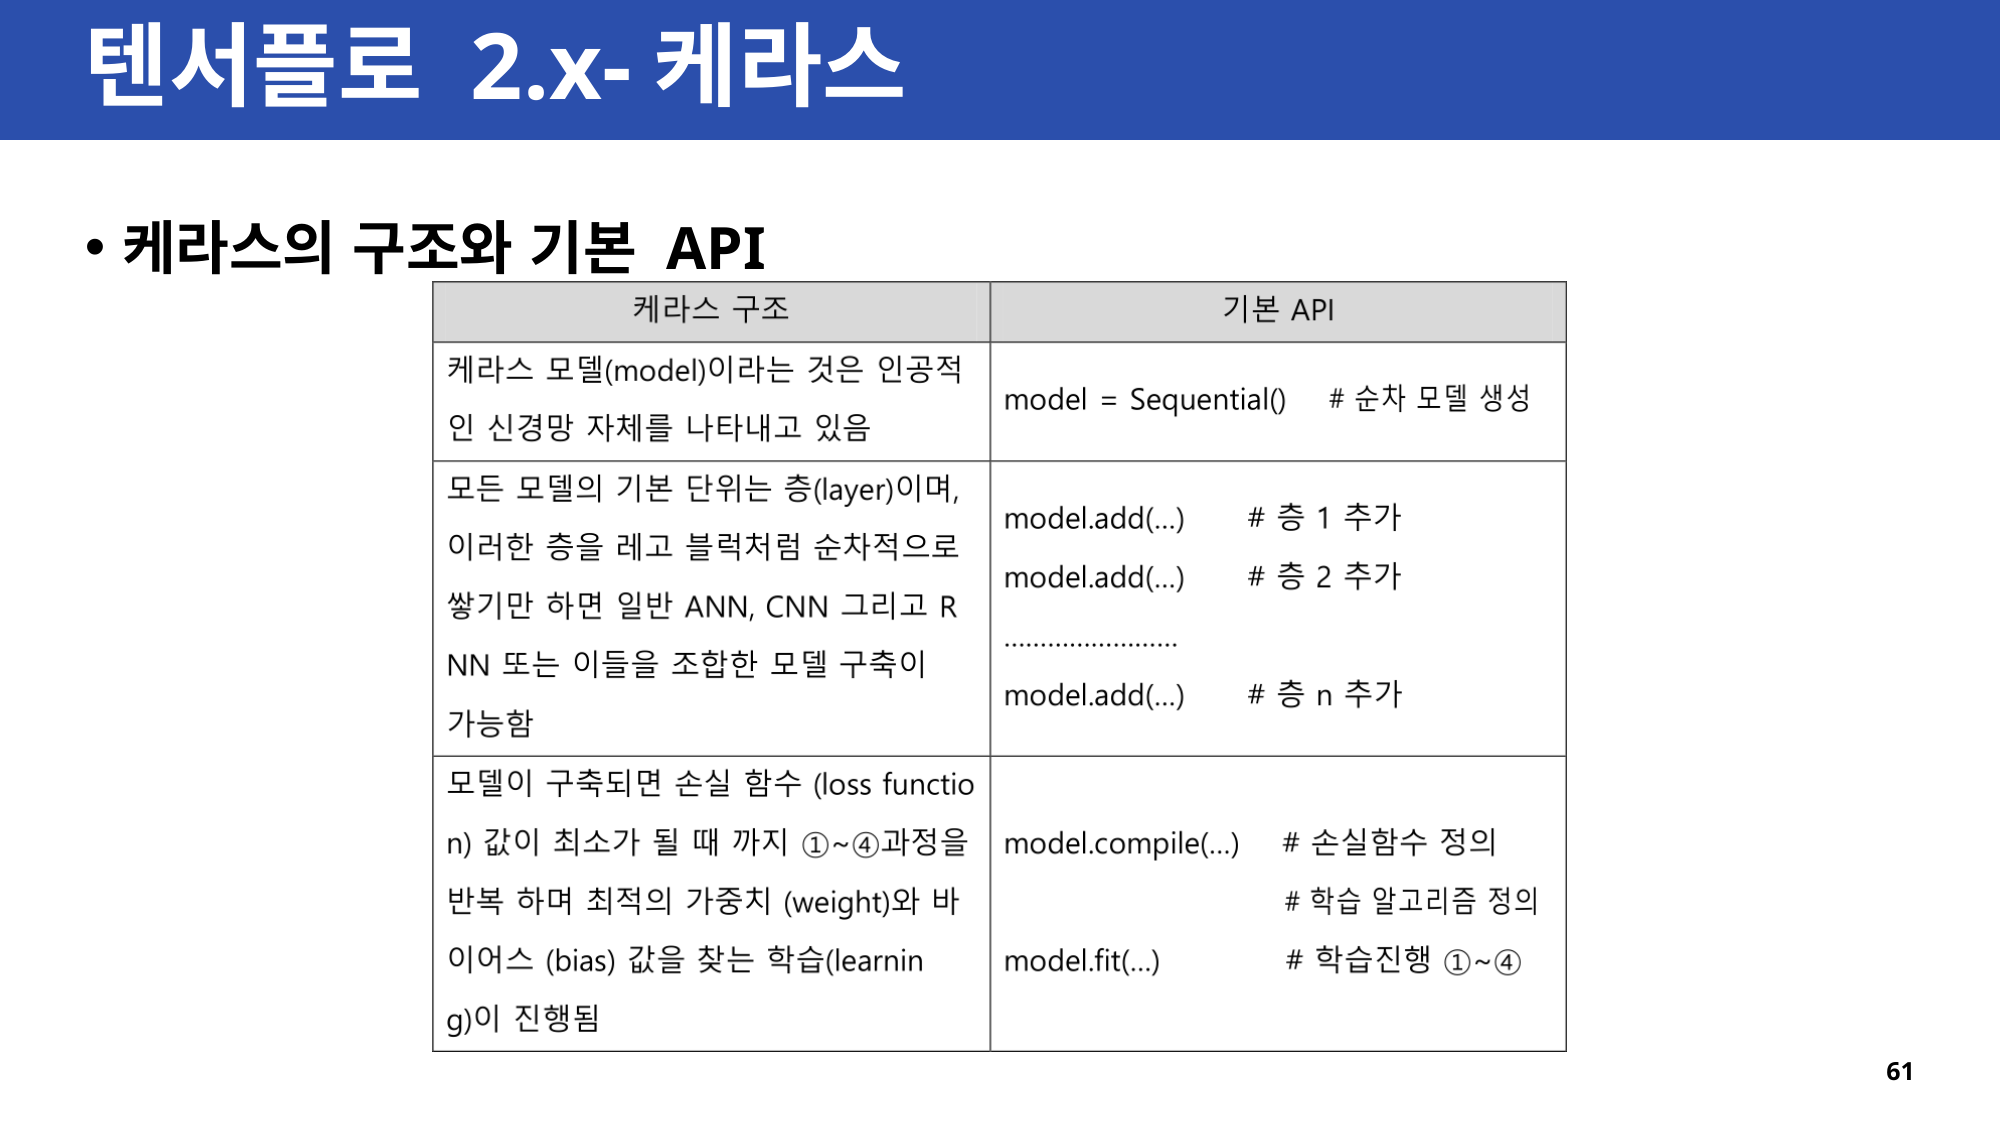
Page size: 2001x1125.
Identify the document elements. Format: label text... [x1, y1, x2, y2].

slide_number 61 [1412, 1042, 1930, 1103]
picture [427, 275, 1573, 1055]
title 텐서플로 2.x-케라스 [69, 7, 1823, 133]
list 케라스의 구조와 기본 API [69, 168, 1930, 1019]
